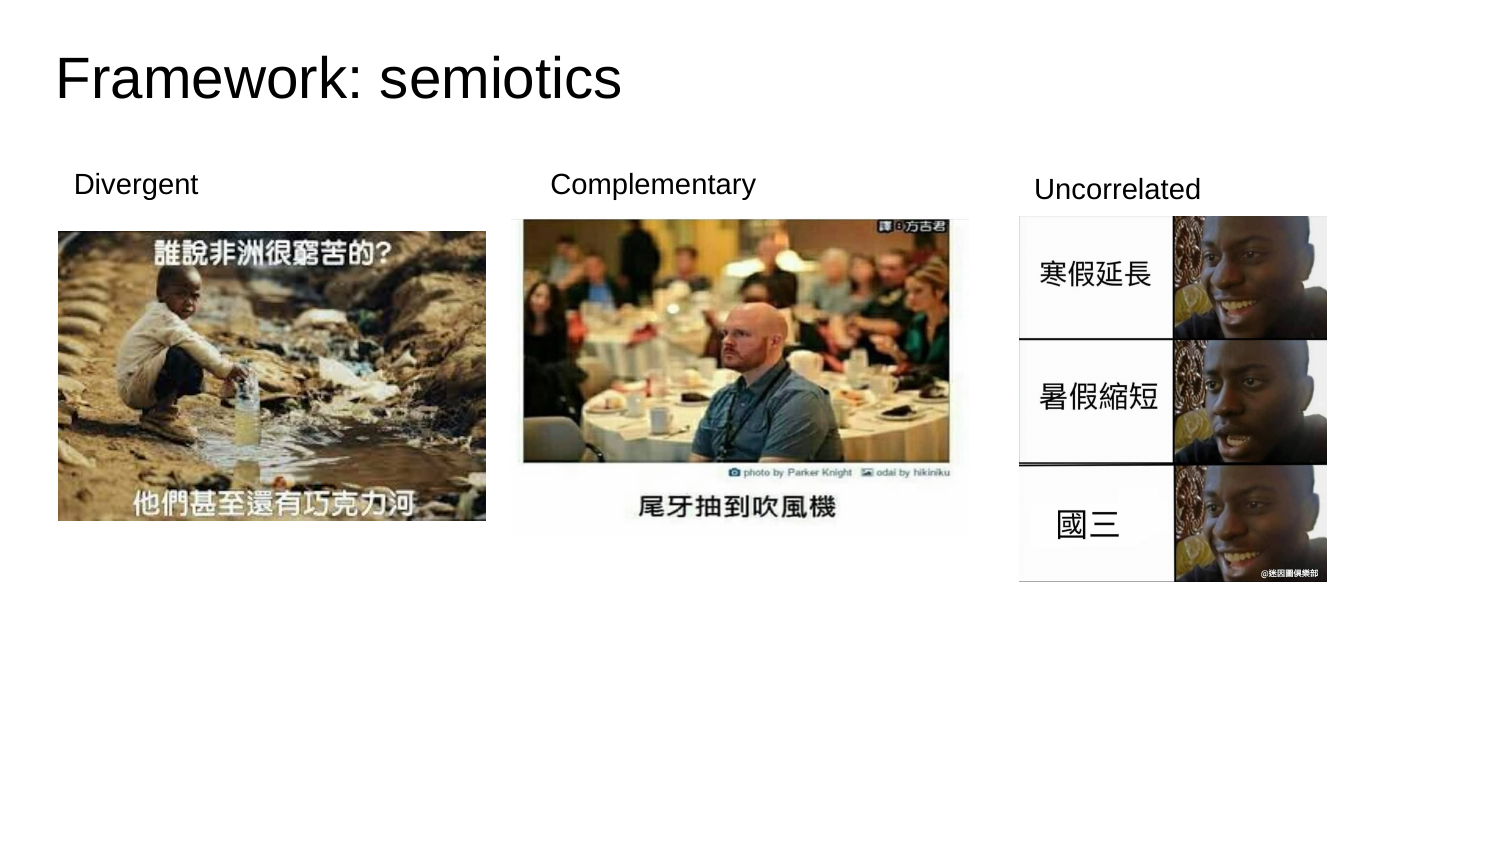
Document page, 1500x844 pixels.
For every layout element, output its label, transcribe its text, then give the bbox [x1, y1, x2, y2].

text_box Complementary [535, 149, 802, 214]
title Framework: semiotics [40, 24, 1439, 119]
text_box Uncorrelated [1019, 155, 1259, 214]
picture [1018, 216, 1327, 583]
picture [511, 216, 969, 535]
picture [58, 230, 486, 521]
text_box Divergent [58, 149, 279, 223]
